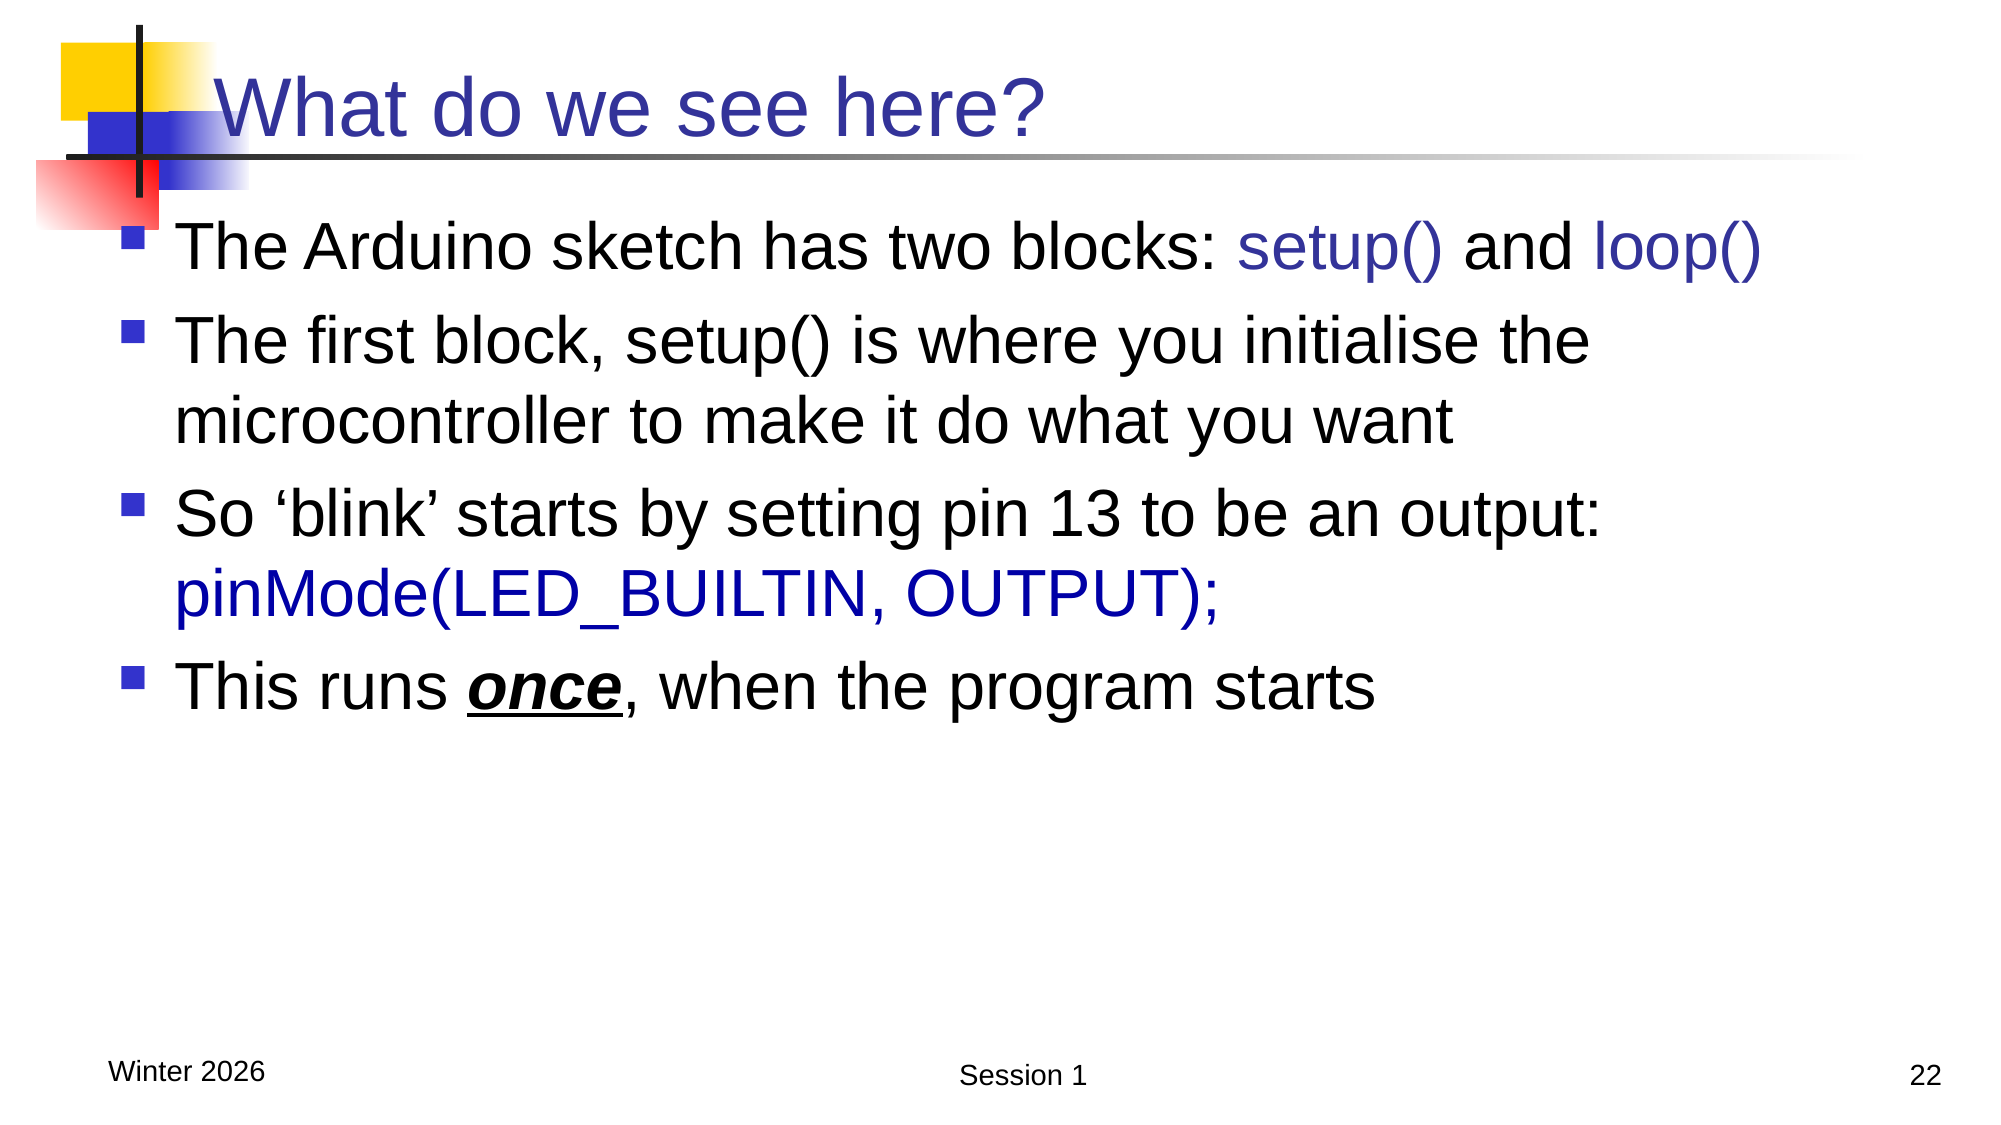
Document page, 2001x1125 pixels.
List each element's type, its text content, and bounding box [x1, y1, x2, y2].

title What do we see here? [198, 28, 1959, 161]
footer Session 1 [613, 1024, 1434, 1100]
list The Arduino sketch has two blocks: setup() and loop() The first block, setup() is where you initialise the microcontroller to make it do what you want So ‘blink’ starts by setting pin 13 to be an output: pinMode(LED_BUILTIN, OUTPUT); This runs once, when the program starts [103, 195, 1959, 1006]
slide_number Winter 2026 [93, 1020, 510, 1096]
slide_number 22 [1540, 1024, 1957, 1100]
